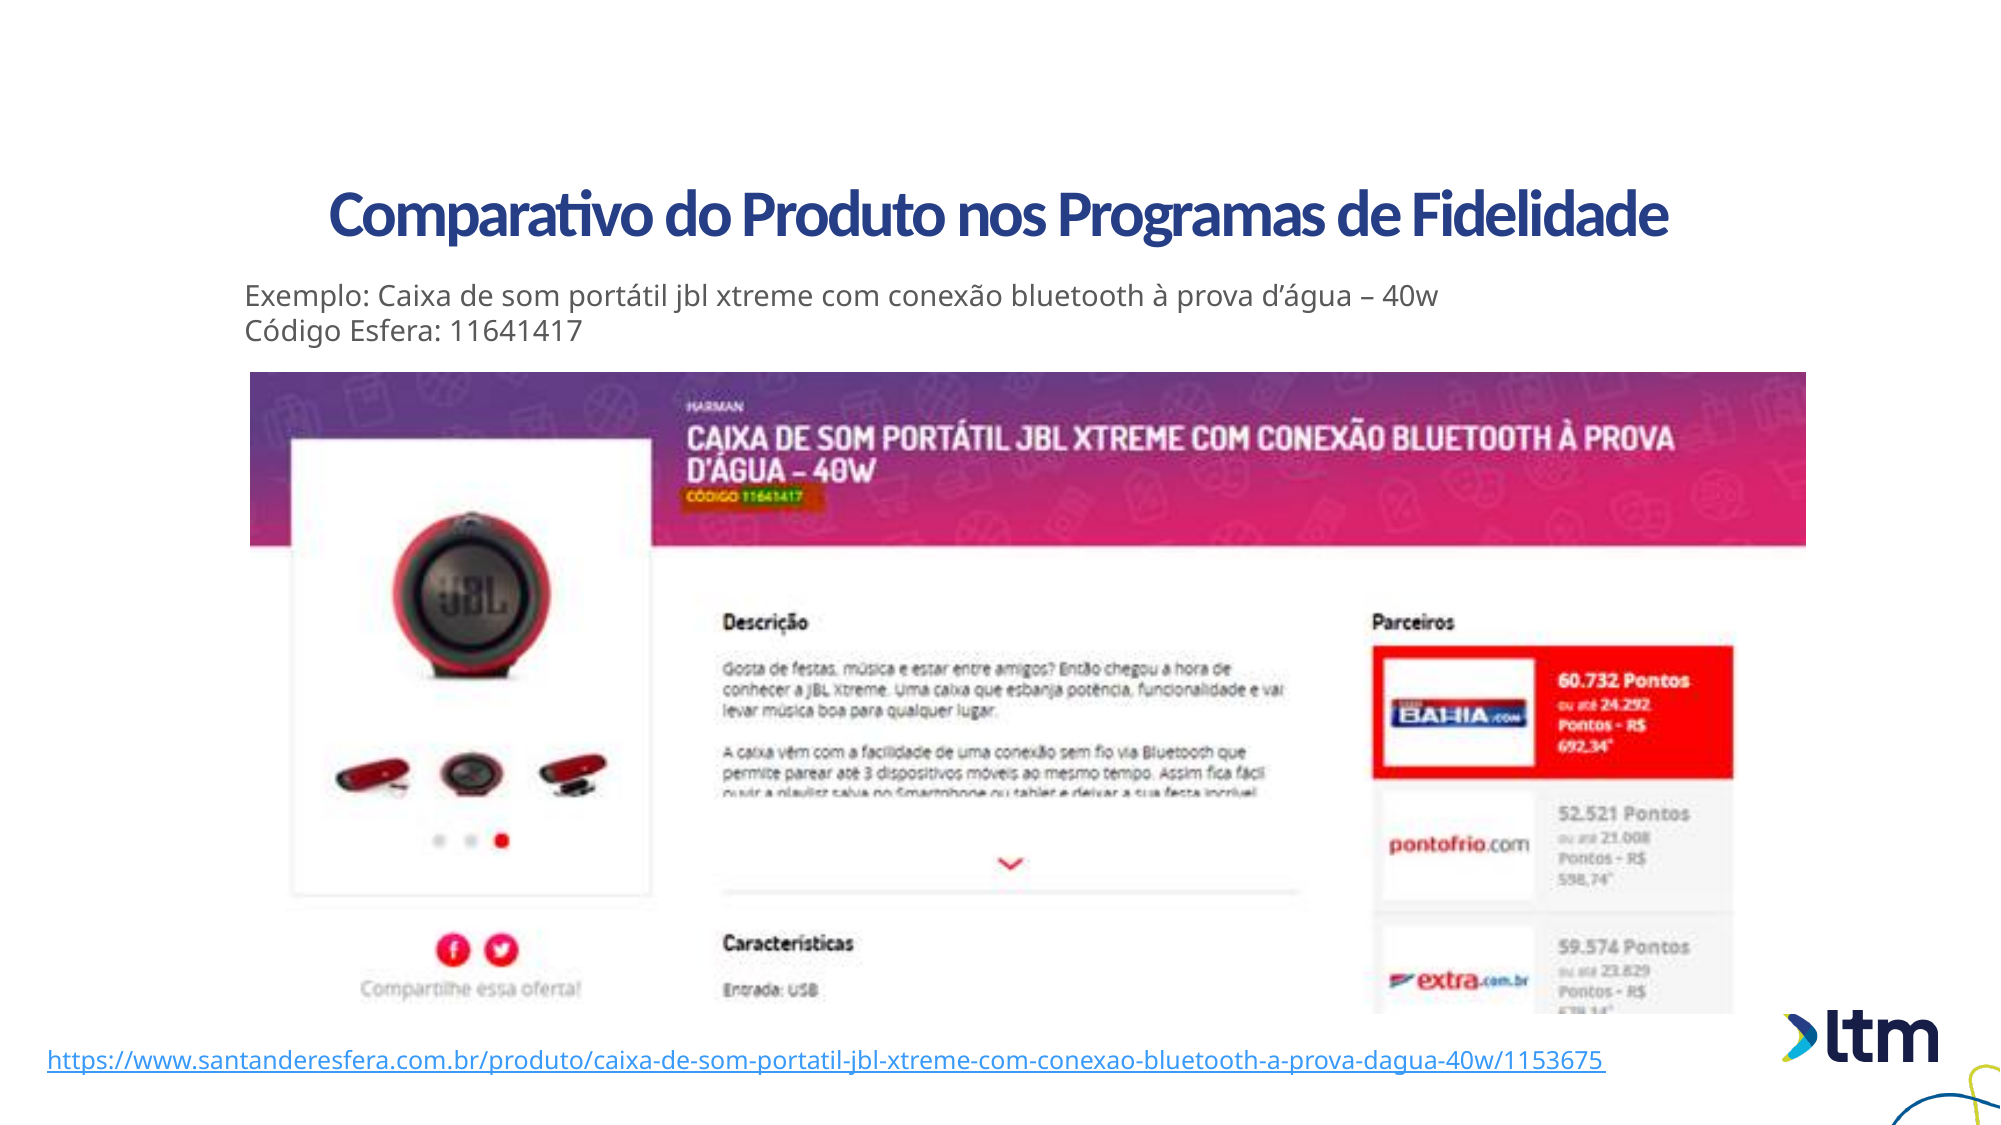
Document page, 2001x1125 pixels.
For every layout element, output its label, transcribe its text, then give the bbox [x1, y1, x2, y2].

text_box Exemplo: Caixa de som portátil jbl xtreme com conexão bluetooth à prova d’água – 40w Código Esfera: 11641417 [229, 269, 1622, 355]
text_box https://www.santanderesfera.com.br/produto/caixa-de-som-portatil-jbl-xtreme-com-conexao-bluetooth-a-prova-dagua-40w/1153675 [32, 1020, 1768, 1086]
title Comparativo do Produto nos Programas de Fidelidade [293, 171, 1707, 253]
picture [1891, 1064, 2000, 1125]
picture [250, 372, 1938, 1062]
